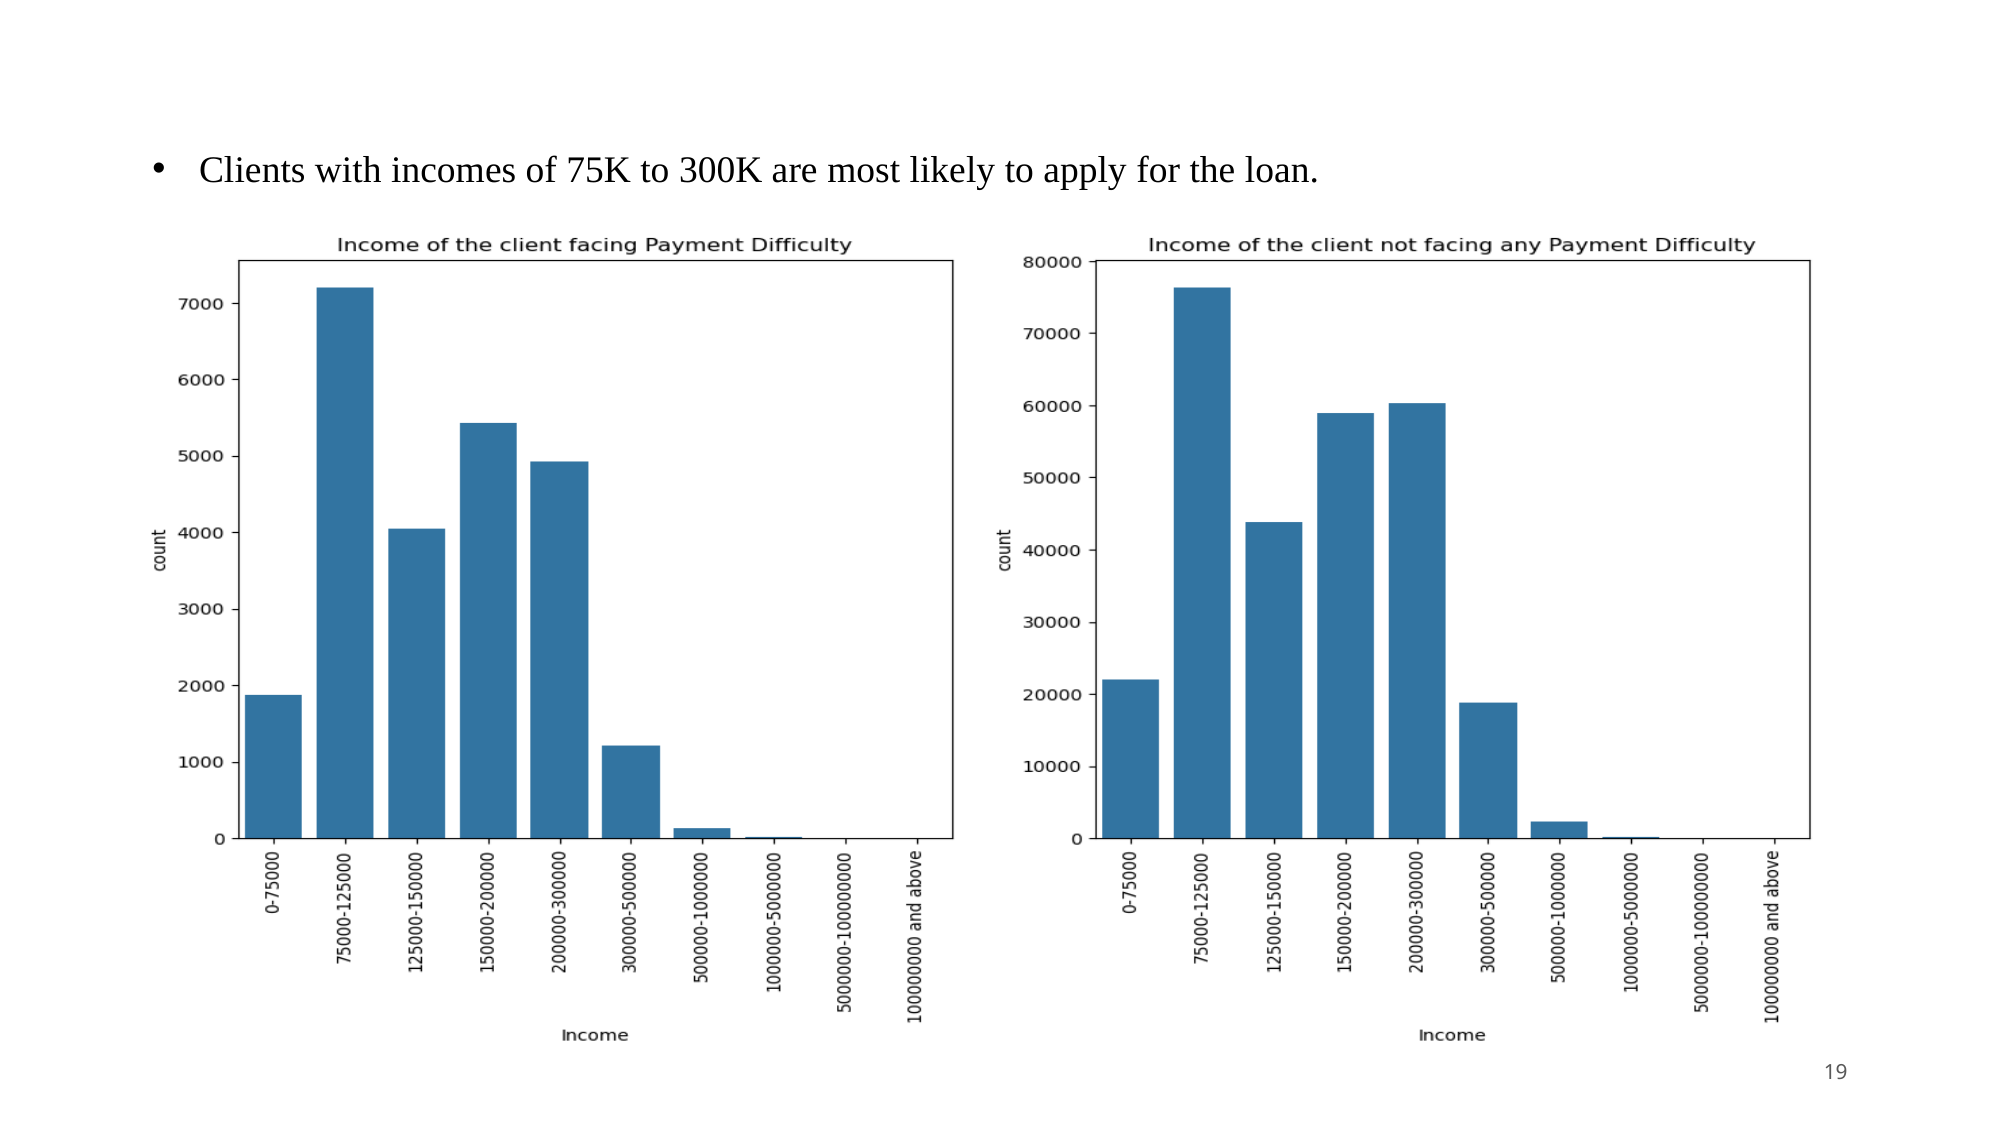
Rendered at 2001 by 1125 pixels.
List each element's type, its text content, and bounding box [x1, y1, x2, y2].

text_box Clients with incomes of 75K to 300K are most likely to apply for the loan. [137, 137, 1926, 198]
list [137, 227, 1823, 1055]
slide_number 19 [1412, 1042, 1863, 1103]
